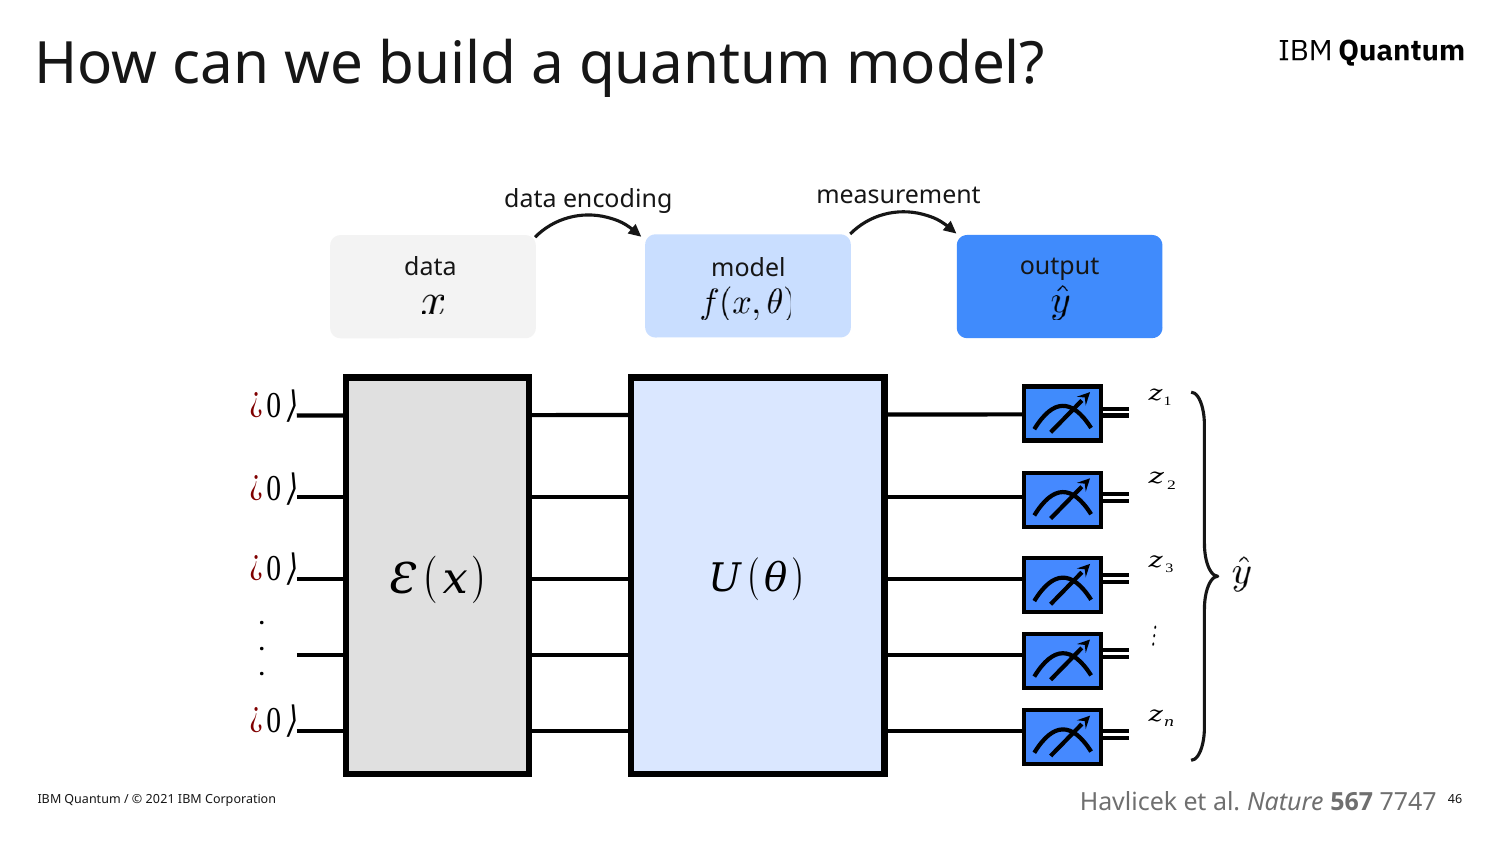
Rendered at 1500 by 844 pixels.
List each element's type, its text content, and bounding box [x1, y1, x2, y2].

footer IBM Quantum / © 2021 IBM Corporation [37, 785, 713, 813]
slide_number 46 [1437, 785, 1463, 813]
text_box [984, 234, 1163, 339]
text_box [674, 234, 813, 338]
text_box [329, 234, 502, 339]
text_box Havlicek et al. Nature 567 7747 [1079, 785, 1437, 816]
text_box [818, 175, 979, 362]
title How can we build a quantum model? [34, 33, 1091, 165]
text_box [507, 179, 670, 366]
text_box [249, 377, 1252, 775]
